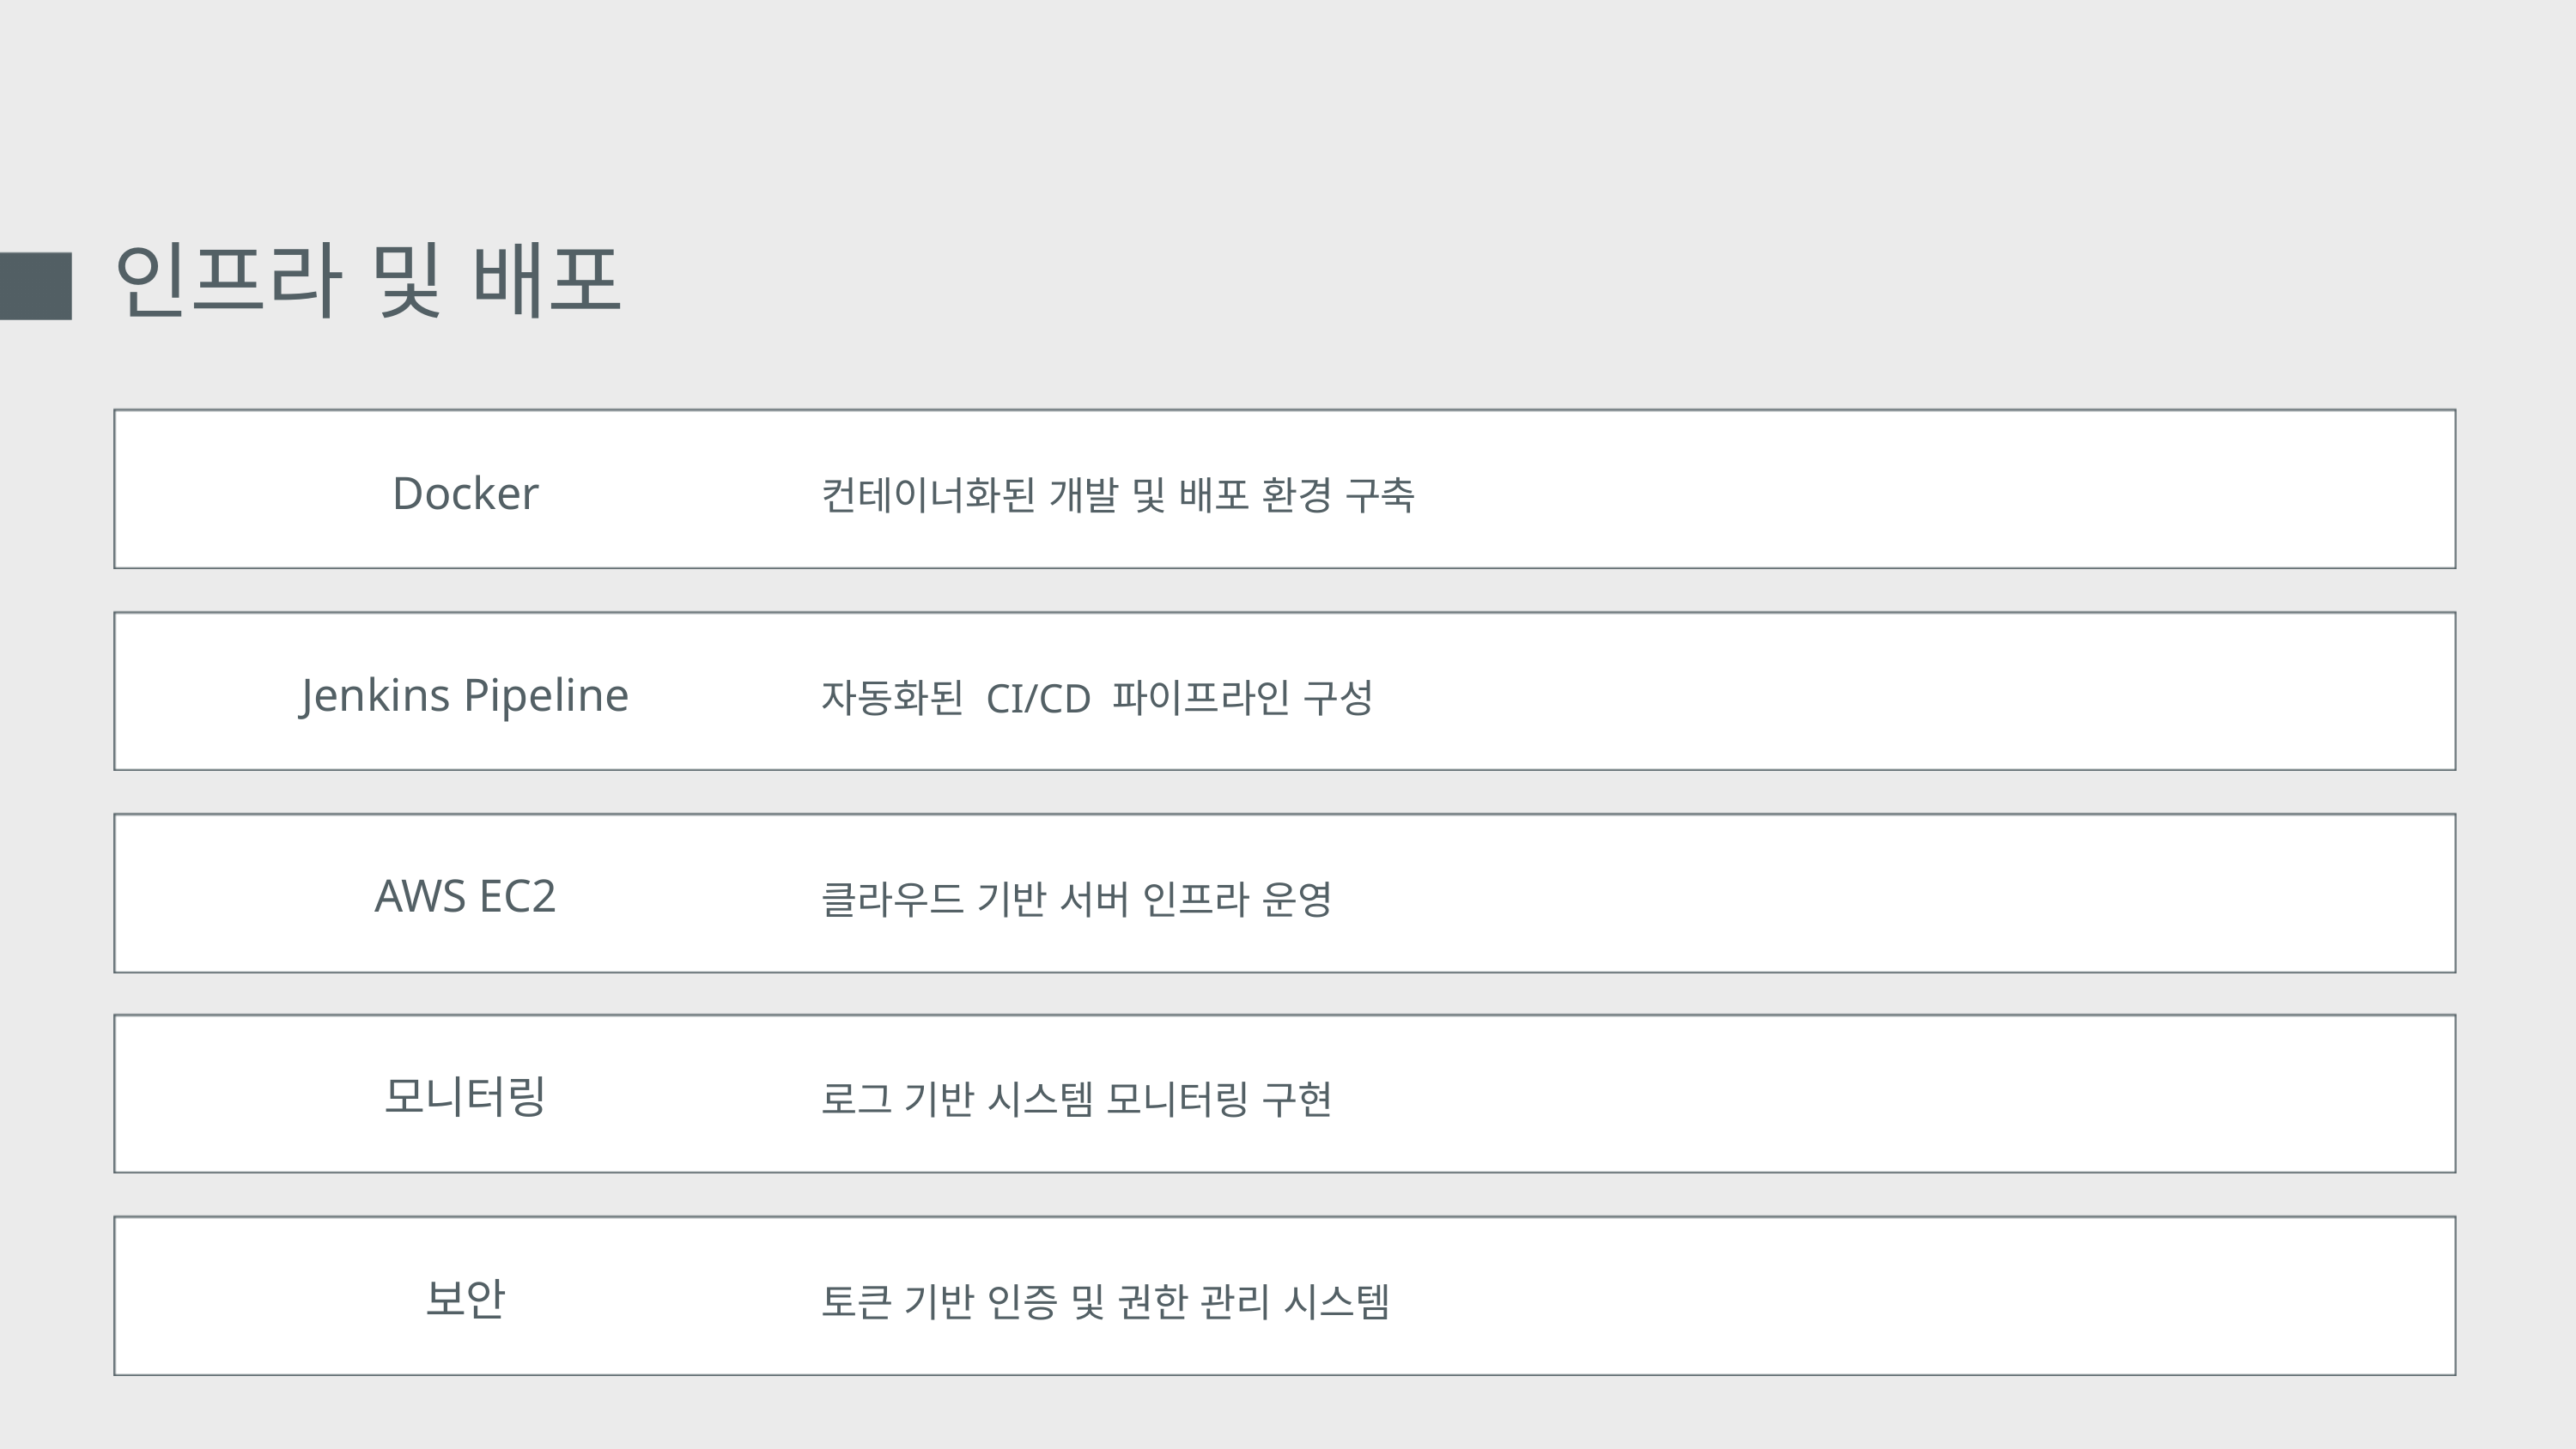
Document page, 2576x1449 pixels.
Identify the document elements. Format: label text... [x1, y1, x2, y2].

picture [112, 609, 2457, 772]
picture [112, 1011, 2457, 1173]
picture [112, 811, 2457, 973]
picture [0, 252, 72, 321]
text_box 인프라 및 배포 [112, 223, 2476, 342]
picture [112, 1214, 2457, 1376]
picture [112, 407, 2457, 569]
